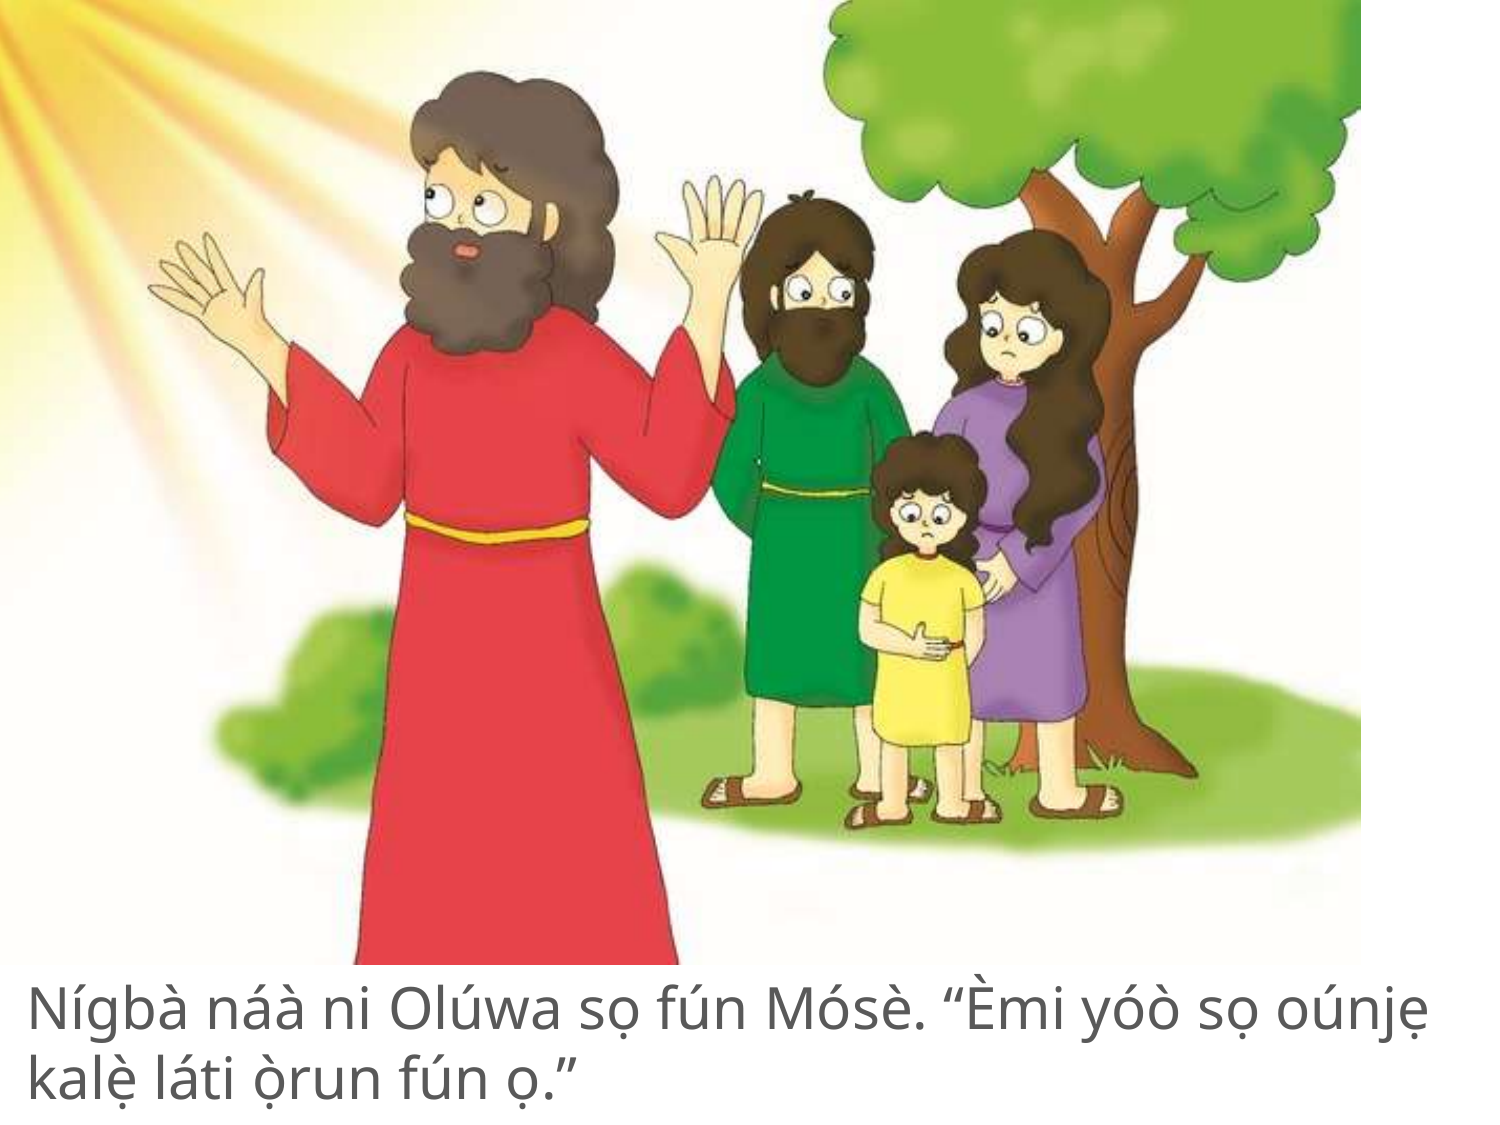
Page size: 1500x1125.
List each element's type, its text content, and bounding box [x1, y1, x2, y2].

text_box Nígbà náà ni Olúwa sọ fún Mósè. “Èmi yóò sọ oúnjẹ kalẹ̀ láti ọ̀run fún ọ.” [11, 964, 1483, 1119]
picture [0, 0, 1362, 965]
